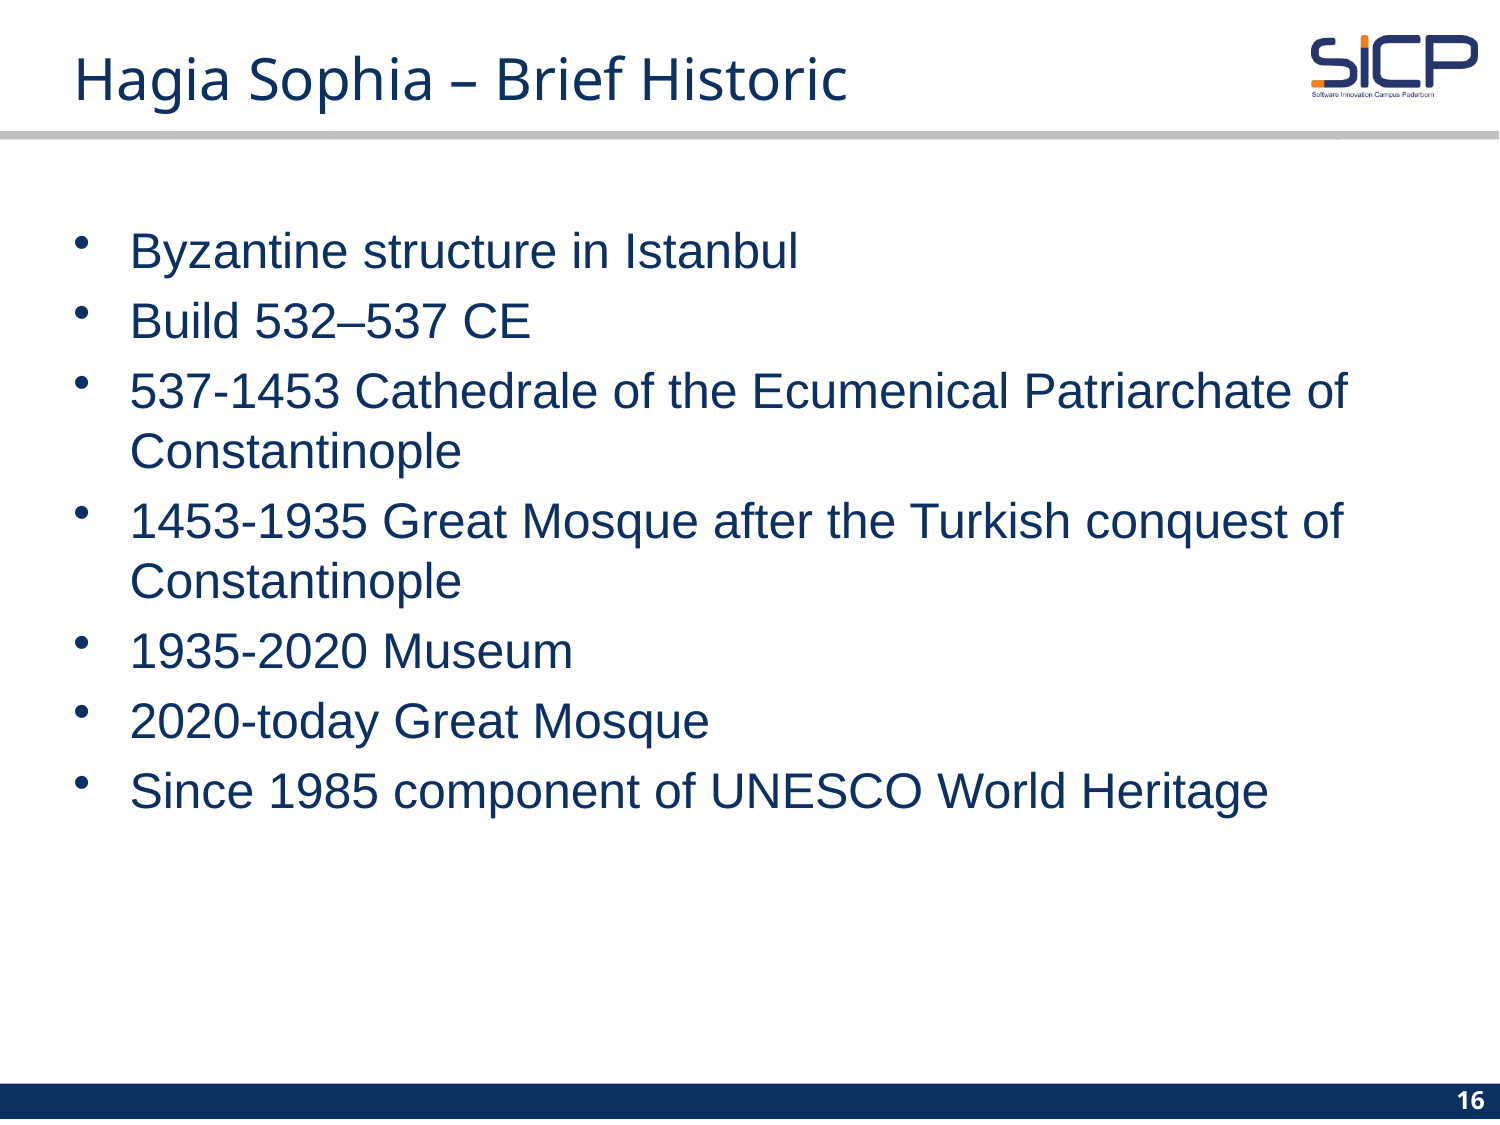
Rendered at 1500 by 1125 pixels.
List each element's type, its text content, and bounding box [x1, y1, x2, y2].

list Byzantine structure in Istanbul Build 532–537 CE 537-1453 Cathedrale of the Ecumenical Patriarchate of Constantinople 1453-1935 Great Mosque after the Turkish conquest of Constantinople 1935-2020 Museum 2020-today Great Mosque Since 1985 component of UNESCO World Heritage [58, 210, 1442, 1067]
title Hagia Sophia – Brief Historic [58, 35, 1161, 118]
slide_number 16 [1394, 1083, 1500, 1120]
picture [1311, 35, 1478, 98]
